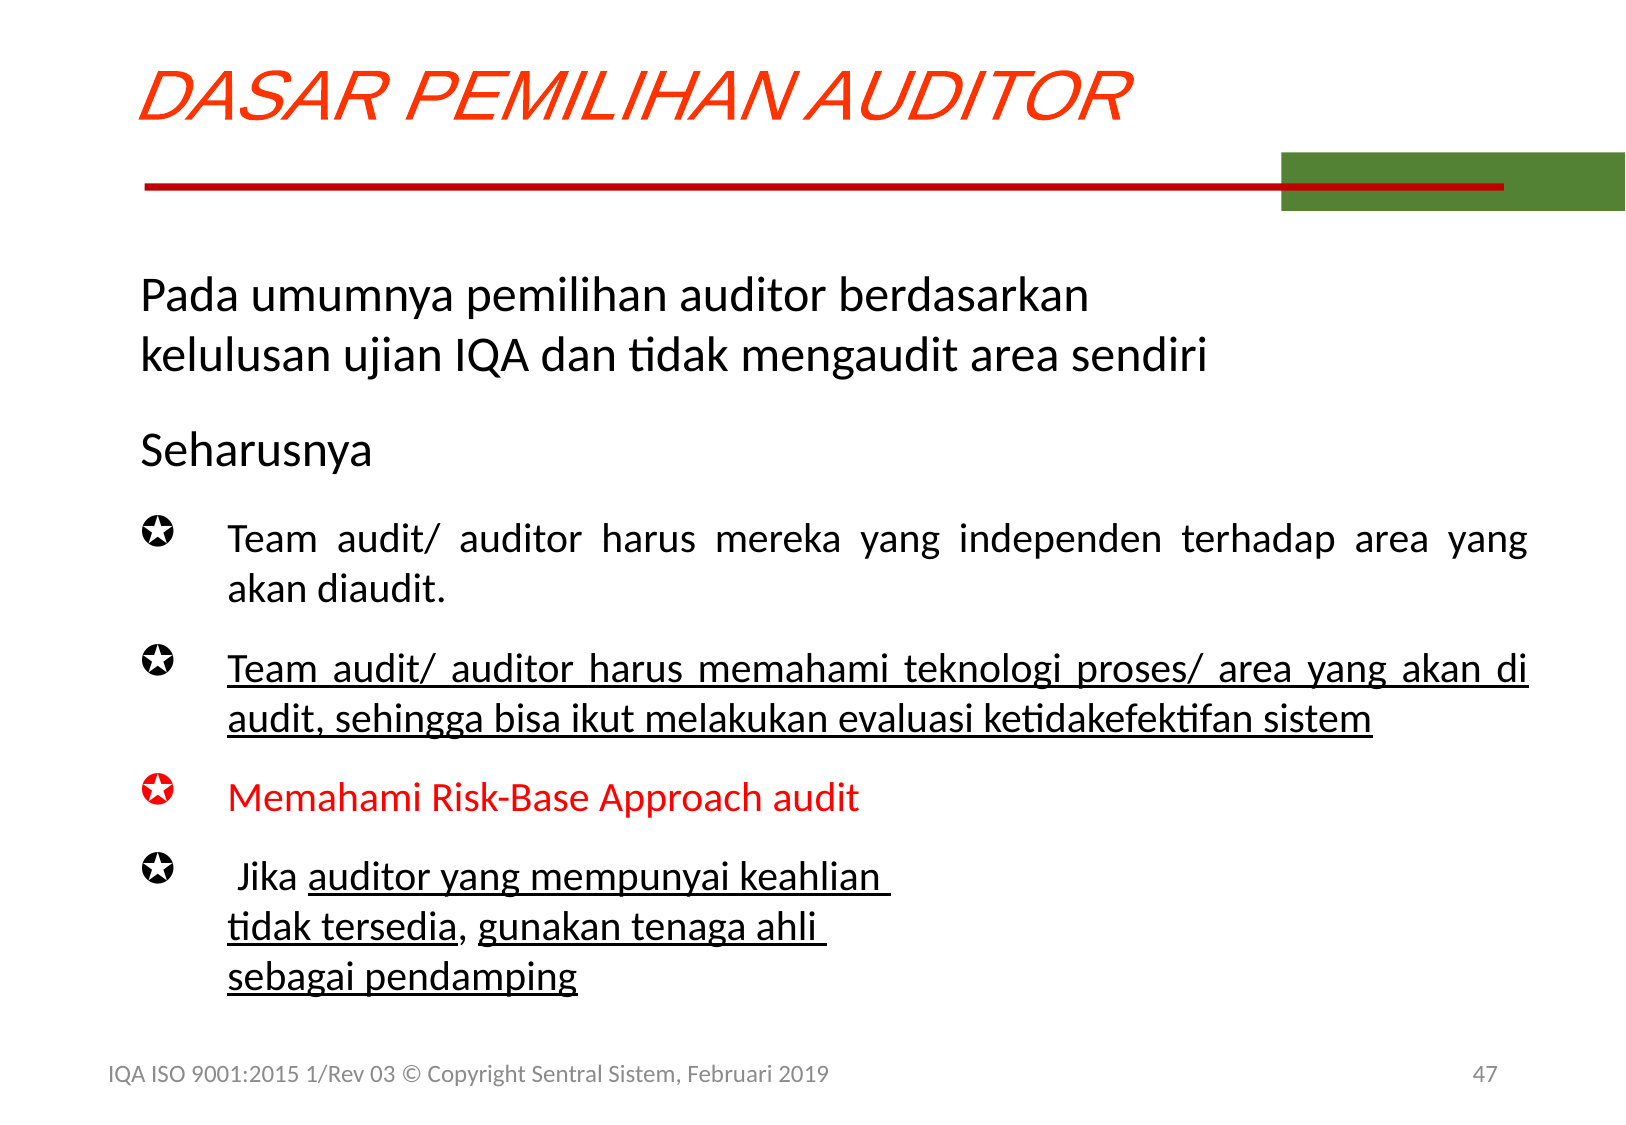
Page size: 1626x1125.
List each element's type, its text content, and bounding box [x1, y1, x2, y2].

slide_number 47 [1147, 1042, 1514, 1103]
text_box [143, 182, 1505, 192]
text_box Pada umumnya pemilihan auditor berdasarkan kelulusan ujian IQA dan tidak mengaudit area sendiri Seharusnya Team audit/ auditor harus mereka yang independen terhadap area yang akan diaudit. Team audit/ auditor harus memahami teknologi proses/ area yang akan di audit, sehingga bisa ikut melakukan evaluasi ketidakefektifan sistem Memahami Risk-Base Approach audit Jika auditor yang mempunyai keahlian tidak tersedia, gunakan tenaga ahli sebagai pendamping [125, 253, 1544, 1007]
text_box [1280, 151, 1625, 212]
footer IQA ISO 9001:2015 1/Rev 03 © Copyright Sentral Sistem, Februari 2019 [93, 1042, 1087, 1103]
